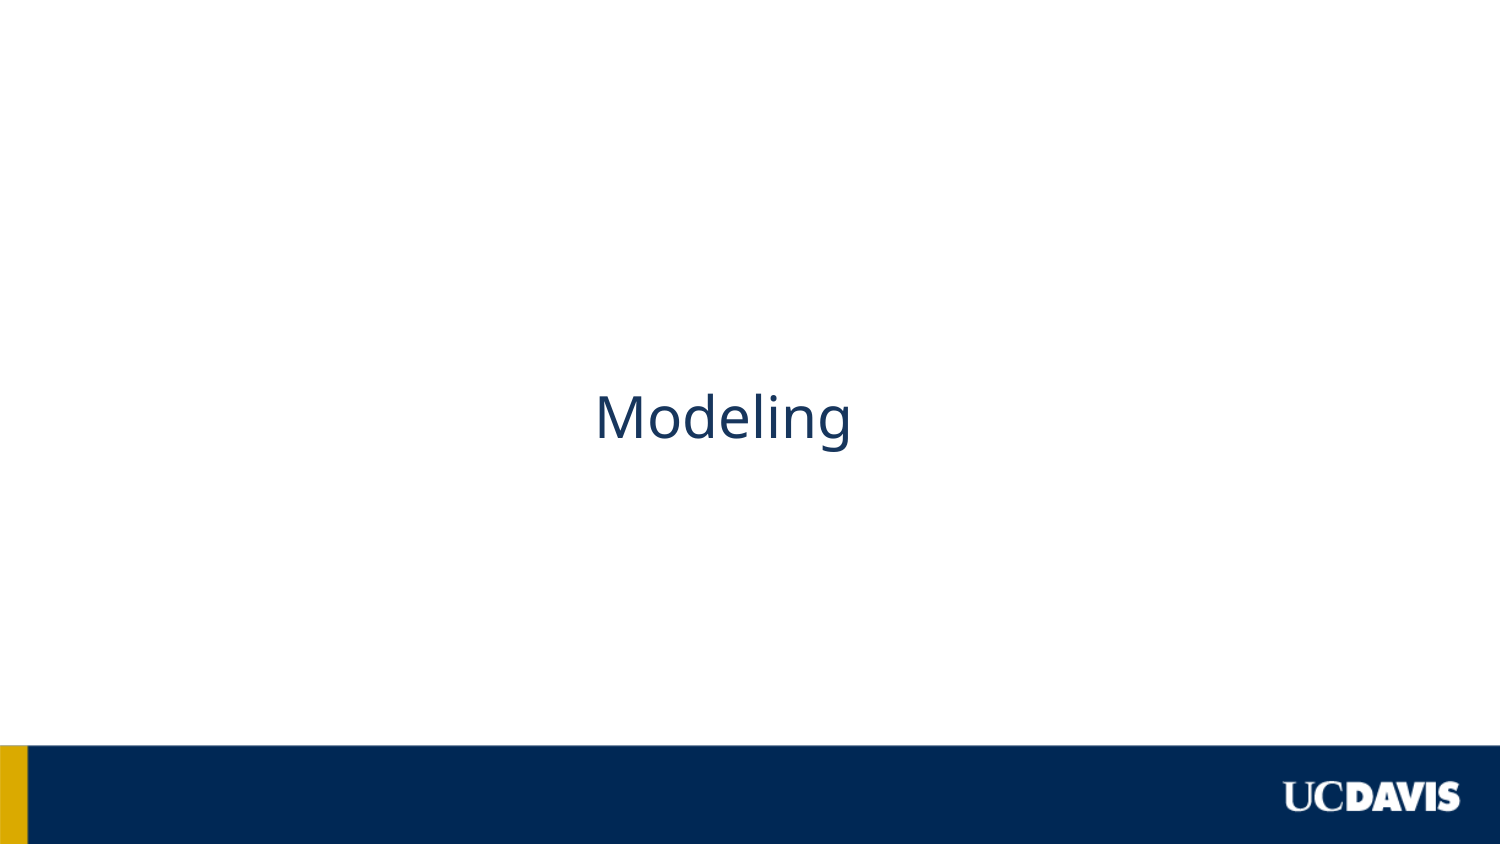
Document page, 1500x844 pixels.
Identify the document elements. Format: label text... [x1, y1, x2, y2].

picture [0, 745, 1500, 844]
title Modeling [86, 284, 1362, 465]
